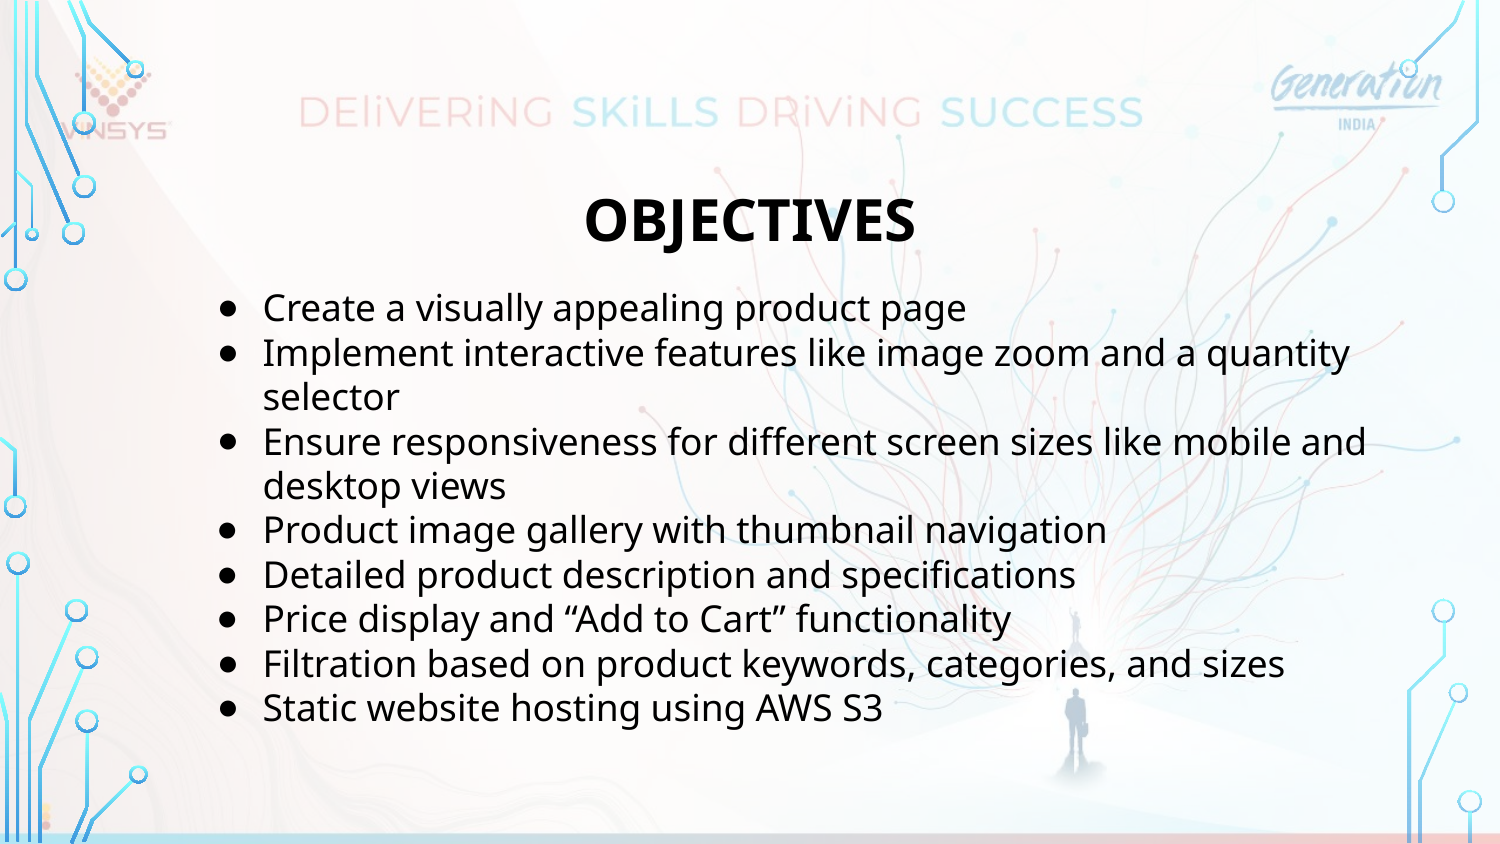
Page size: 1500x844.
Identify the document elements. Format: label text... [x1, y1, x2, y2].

title Objectives [84, 175, 1416, 270]
list Create a visually appealing product page Implement interactive features like image zoom and a quantity selector Ensure responsiveness for different screen sizes like mobile and desktop views Product image gallery with thumbnail navigation Detailed product description and specifications Price display and “Add to Cart” functionality Filtration based on product keywords, categories, and sizes Static website hosting using AWS S3 [181, 269, 1449, 750]
